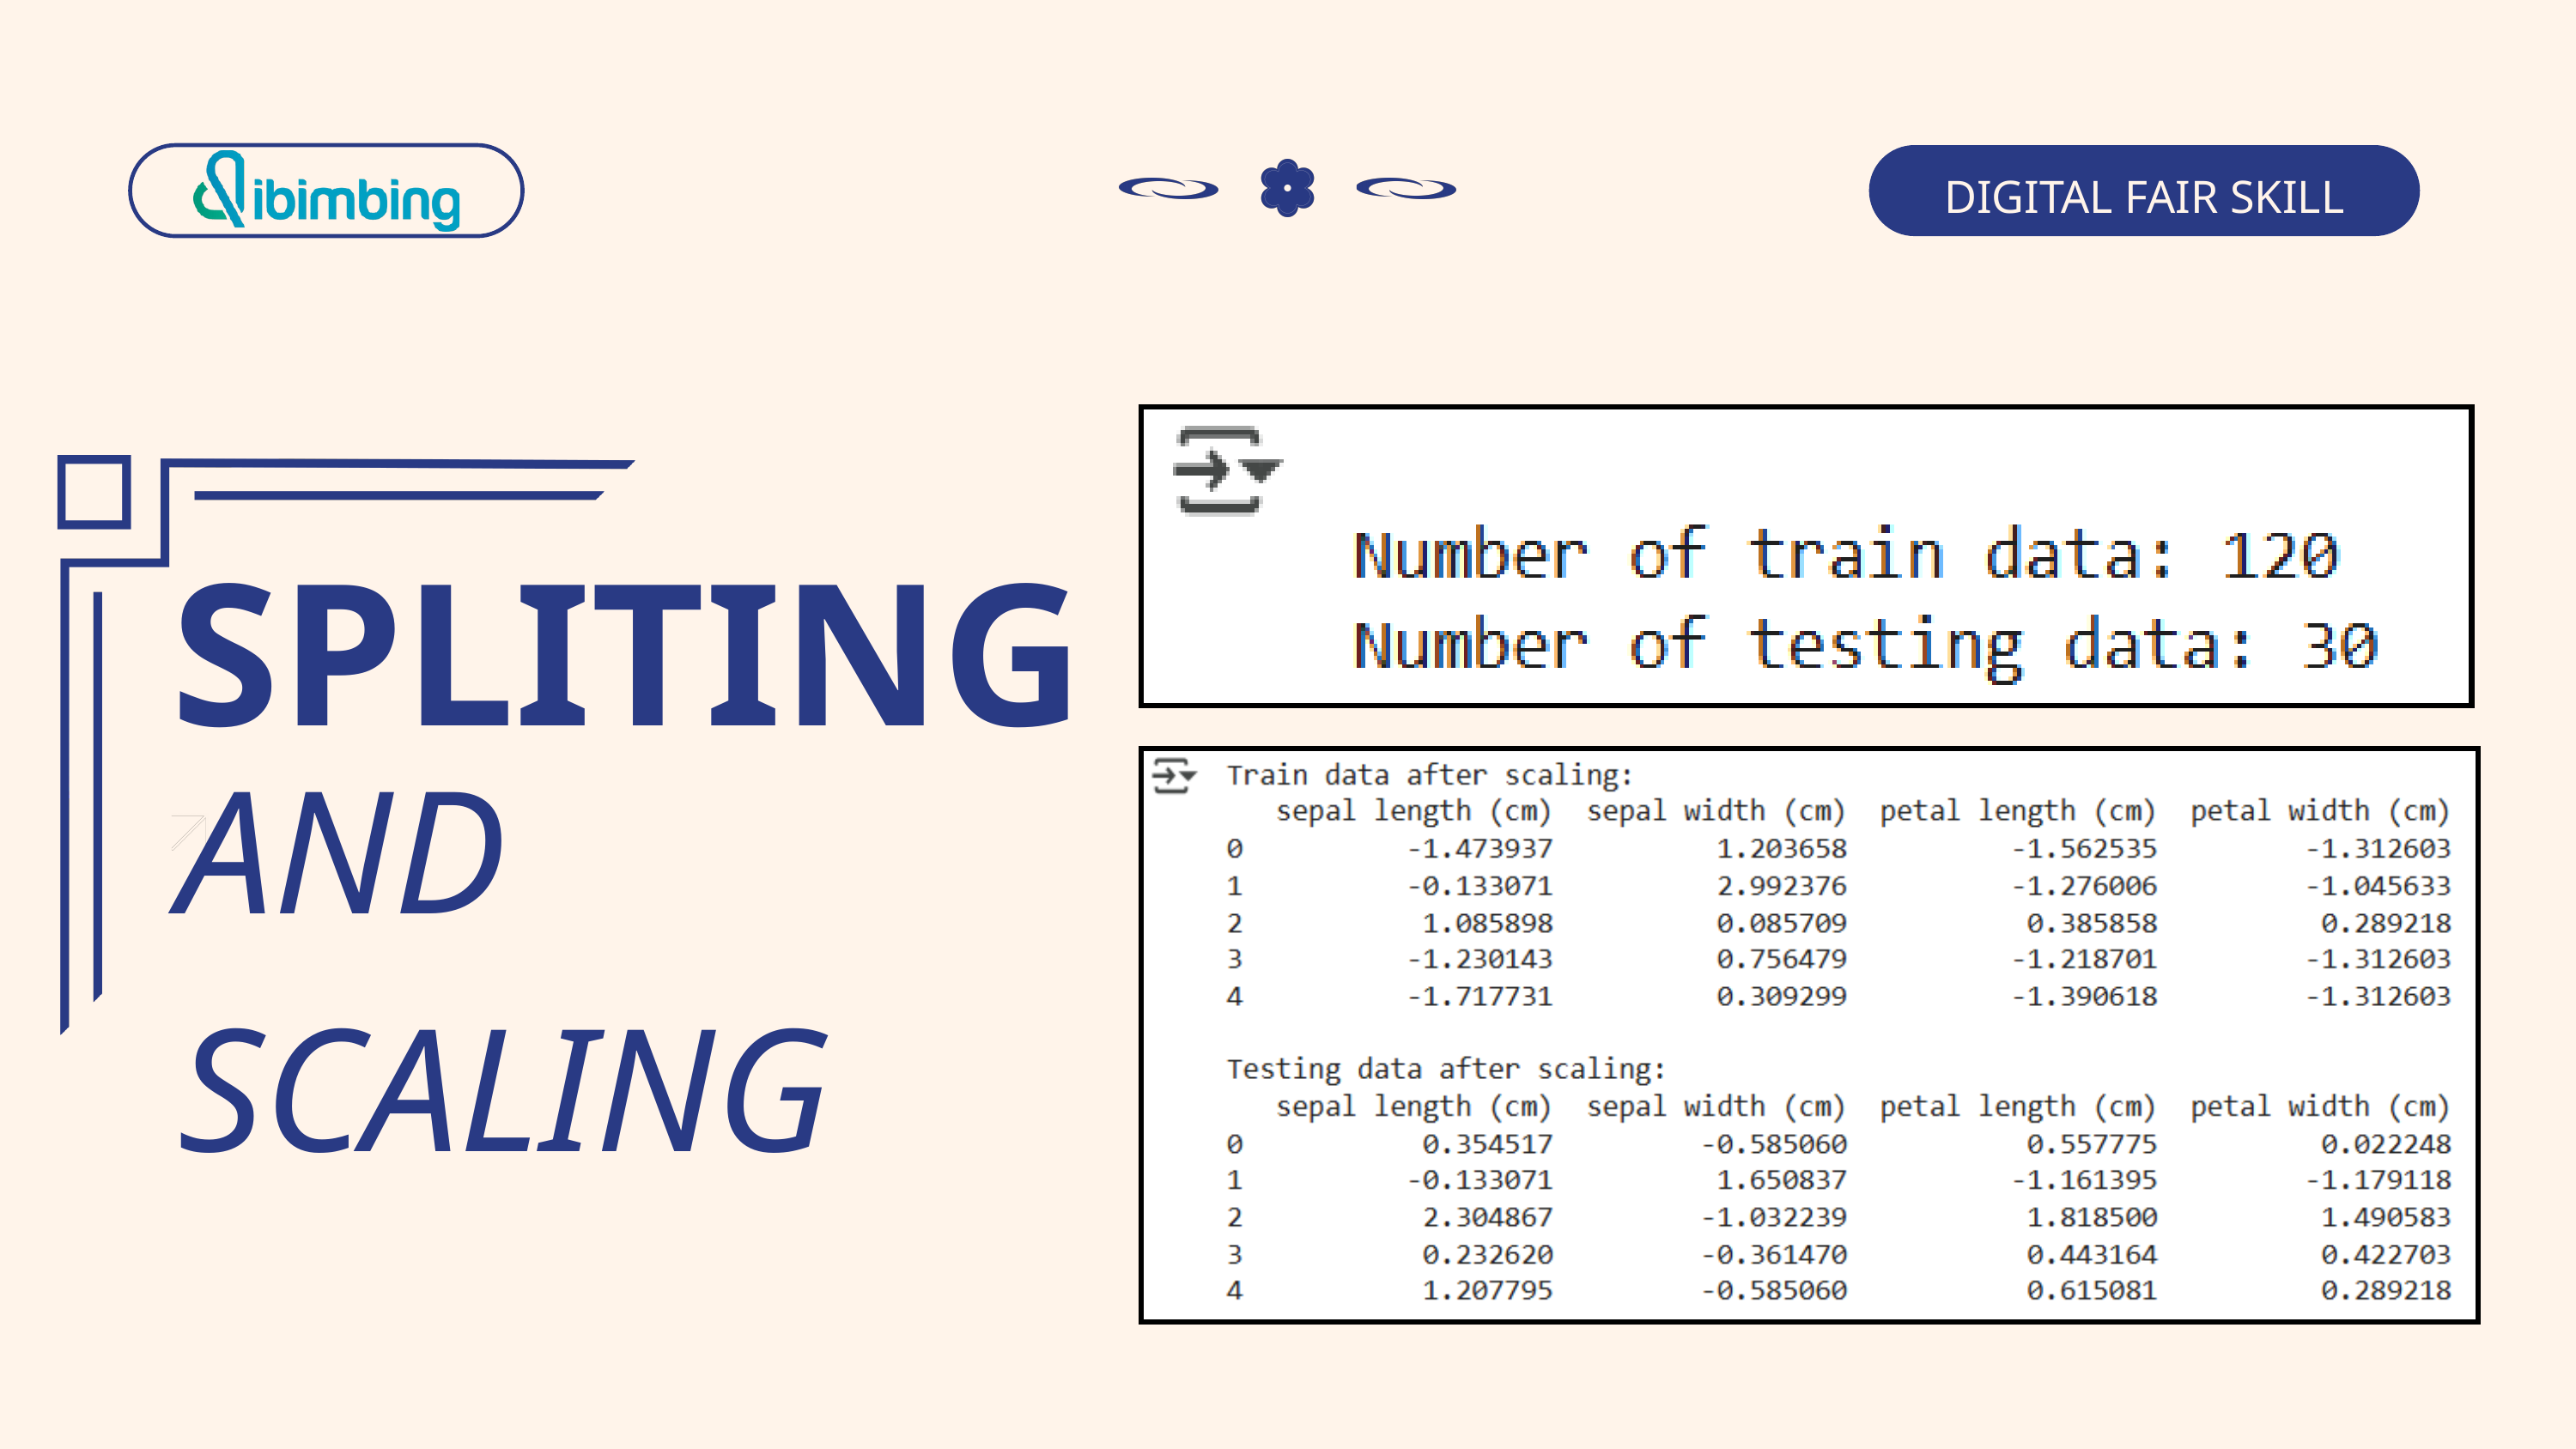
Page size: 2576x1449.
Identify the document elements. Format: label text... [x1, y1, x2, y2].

text_box [1260, 159, 1315, 217]
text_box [1868, 144, 2421, 237]
text_box [1356, 178, 1456, 199]
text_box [130, 144, 523, 237]
text_box AND SCALING [178, 709, 1093, 1185]
text_box [1140, 406, 2472, 706]
text_box [57, 455, 636, 1035]
text_box SPLITING [171, 576, 1100, 766]
text_box [1119, 178, 1218, 199]
text_box [1140, 748, 2479, 1322]
